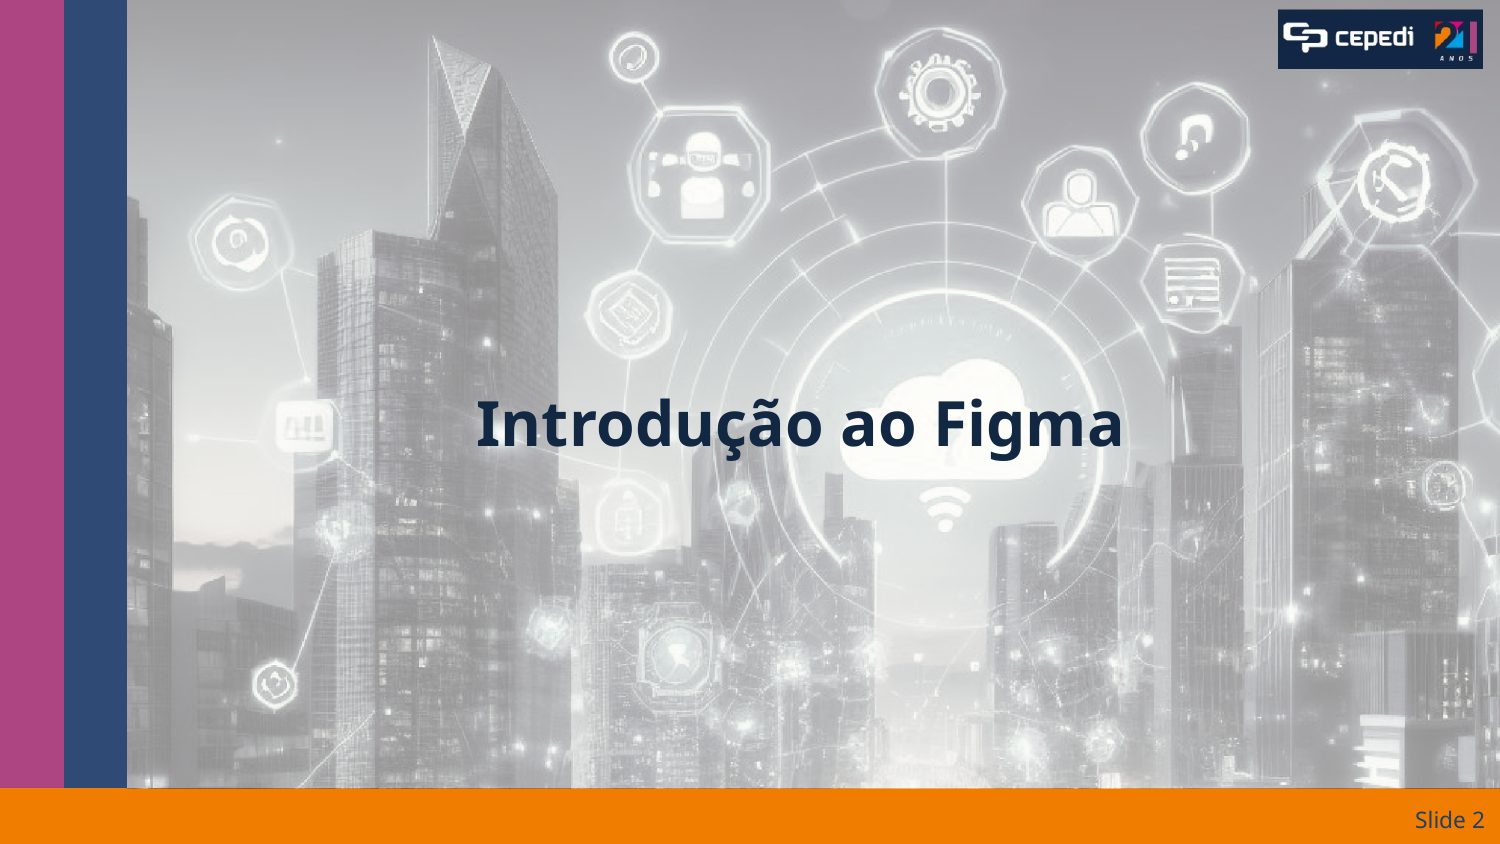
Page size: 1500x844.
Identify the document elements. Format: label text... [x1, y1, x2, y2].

title Introdução ao Figma [102, 352, 1500, 491]
slide_number Slide ‹#› [1277, 789, 1500, 844]
picture [0, 0, 1500, 844]
